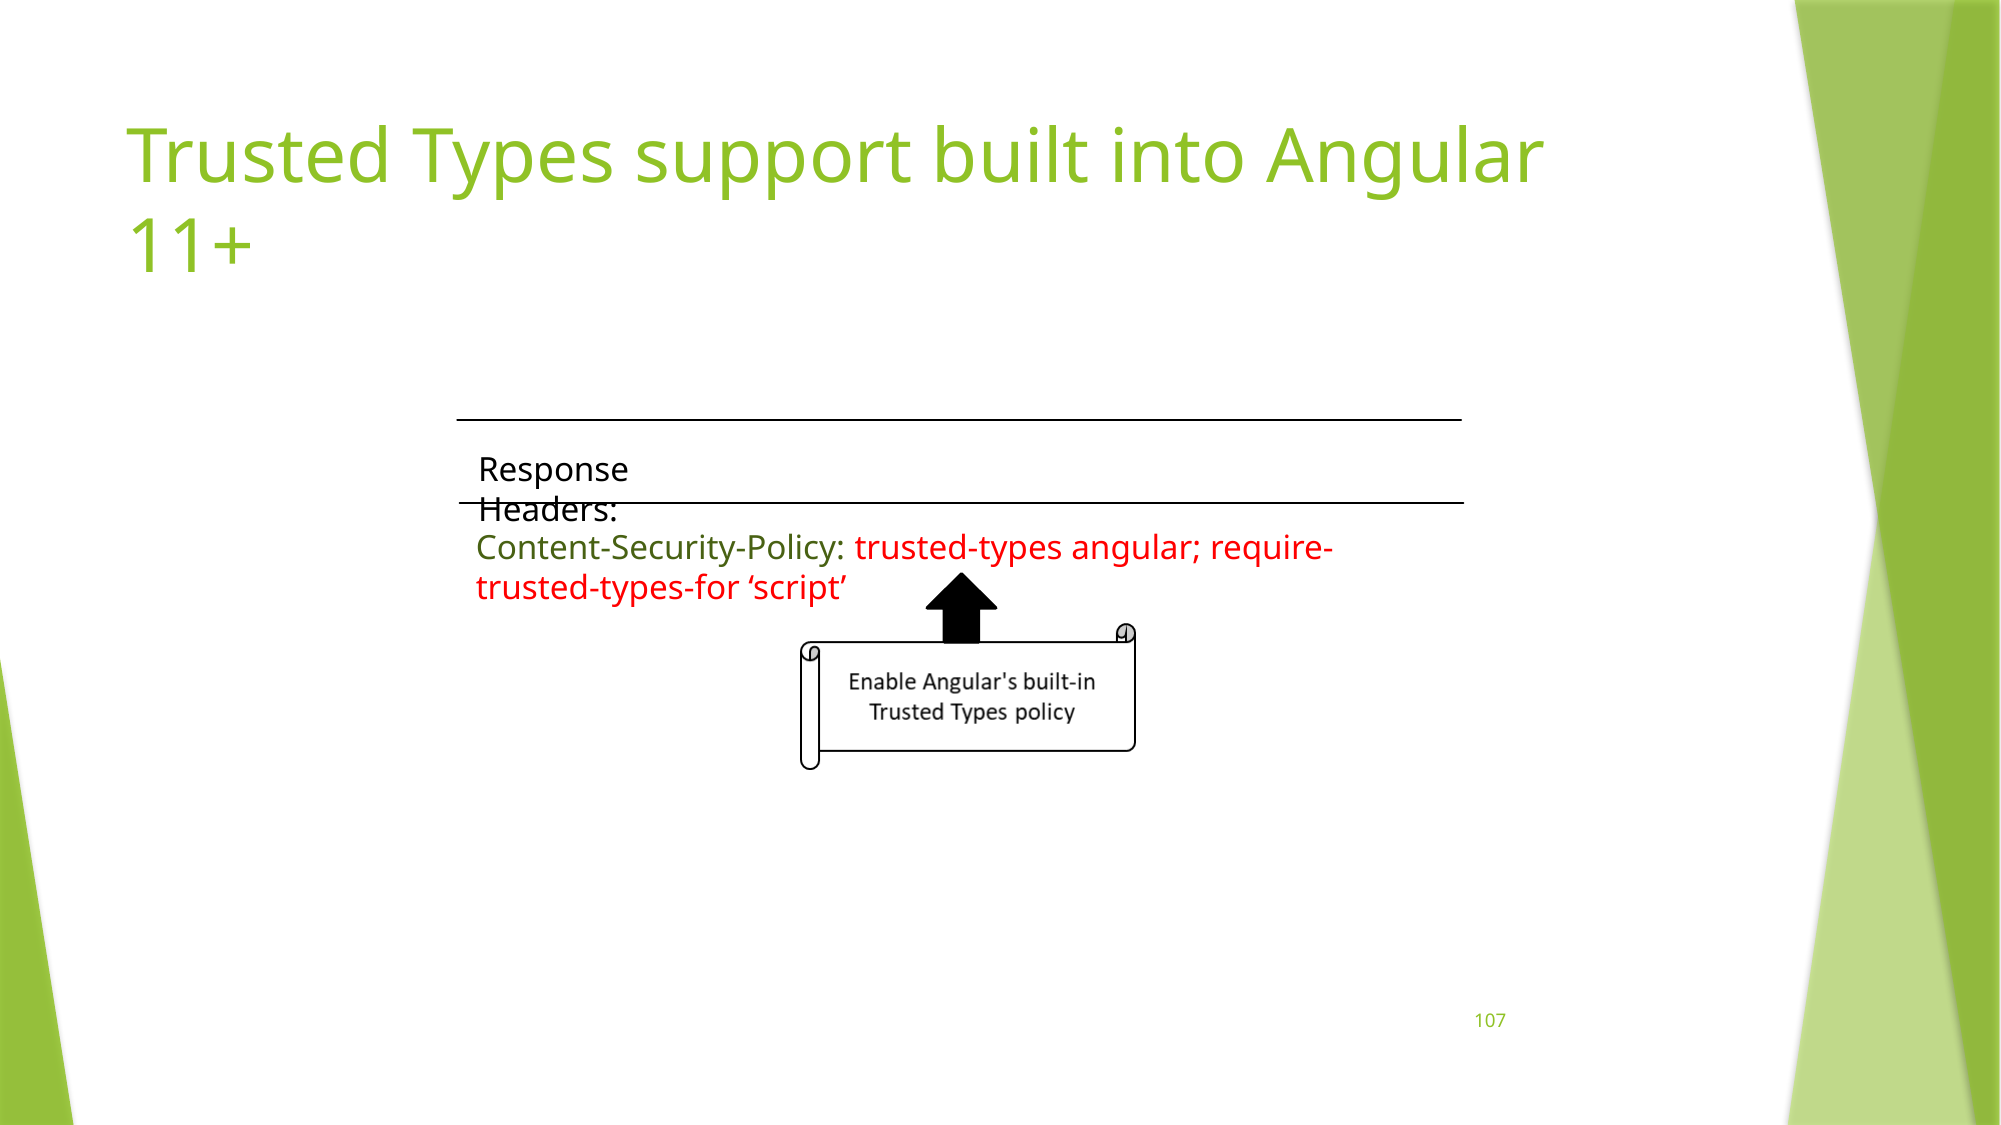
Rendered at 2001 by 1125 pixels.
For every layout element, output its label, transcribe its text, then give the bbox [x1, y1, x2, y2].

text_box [456, 419, 1466, 616]
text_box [799, 573, 1136, 770]
text_box Trusted Types support built into Angular 11+ [111, 99, 1650, 317]
slide_number 107 [1409, 991, 1522, 1051]
